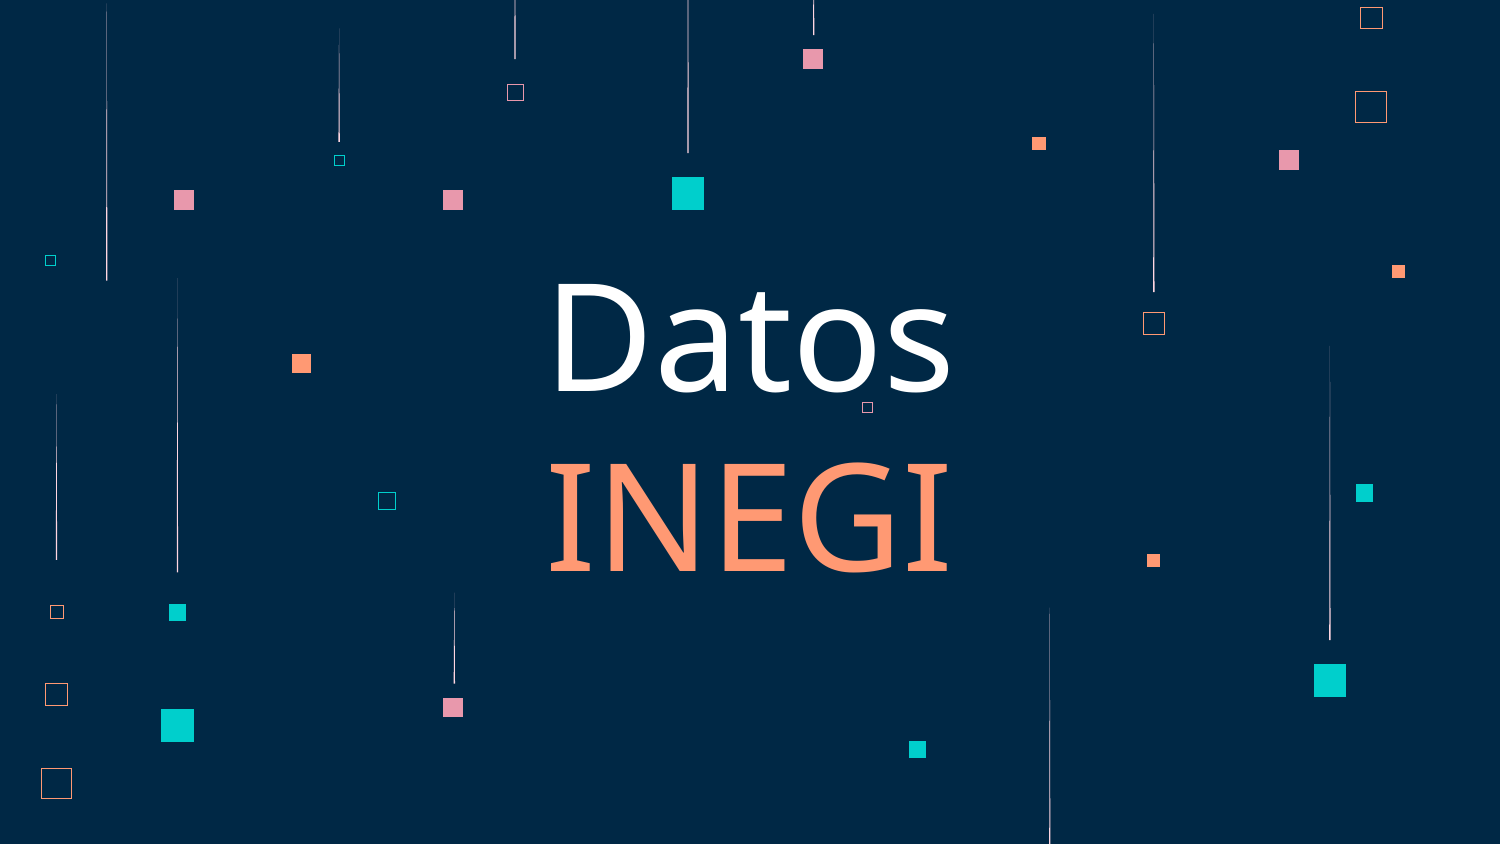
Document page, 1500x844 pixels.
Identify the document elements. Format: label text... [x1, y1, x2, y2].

title Datos INEGI [334, 245, 1166, 599]
